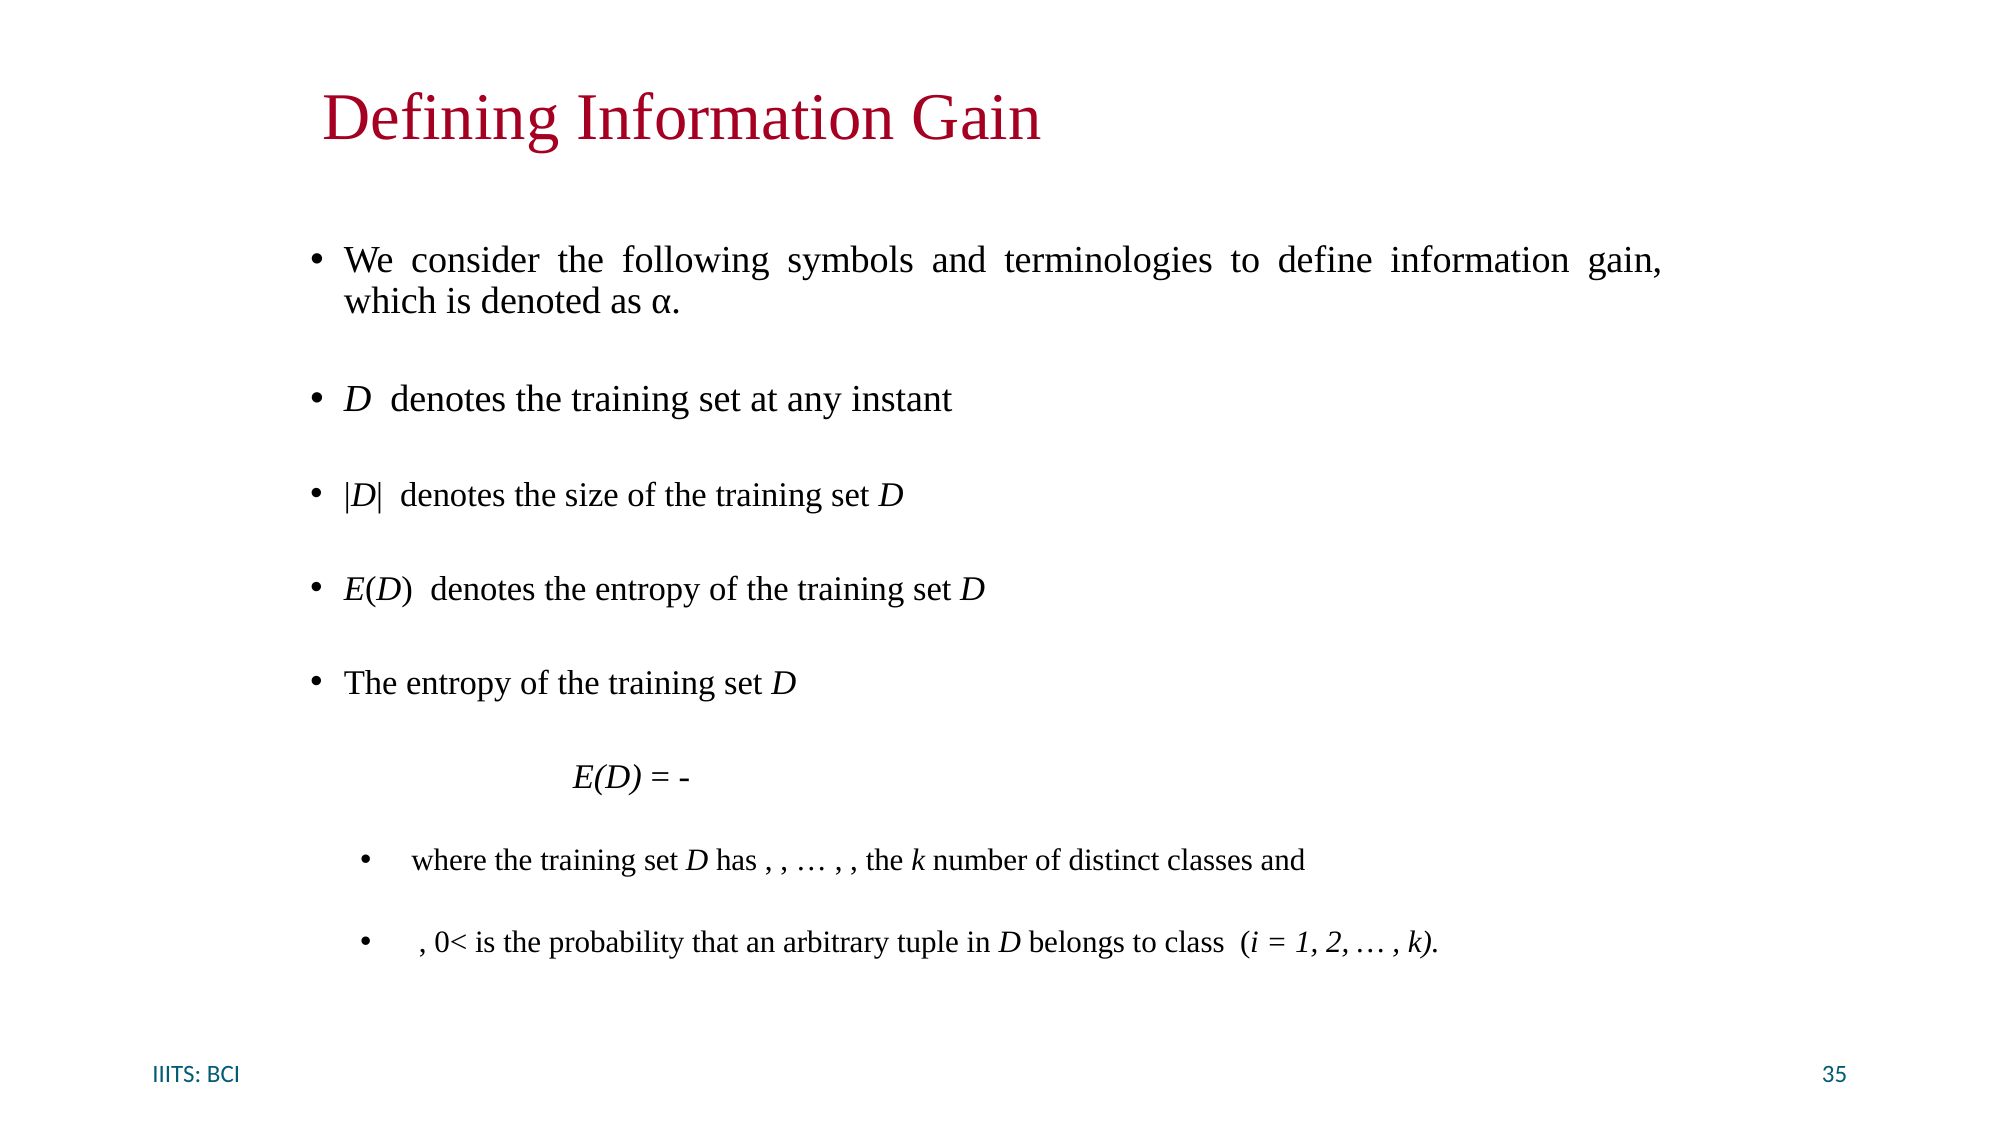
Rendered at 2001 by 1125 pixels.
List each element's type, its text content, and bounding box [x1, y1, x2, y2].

title Defining Information Gain [307, 51, 1690, 184]
slide_number 35 [1412, 1042, 1863, 1103]
slide_number IIITS: BCI [137, 1042, 588, 1103]
